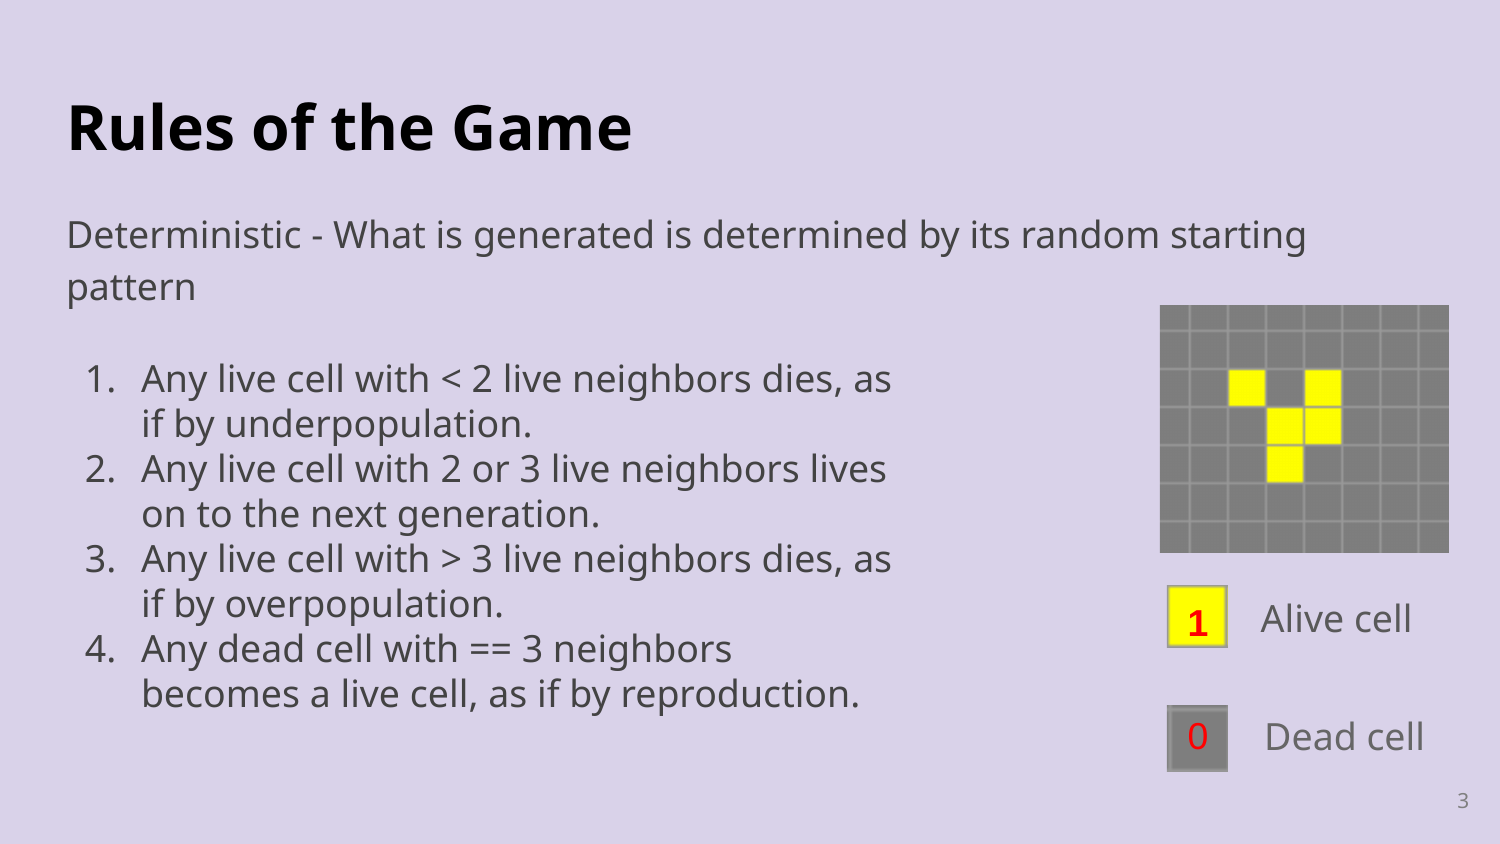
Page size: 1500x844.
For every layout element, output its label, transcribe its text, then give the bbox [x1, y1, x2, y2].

picture [1159, 304, 1450, 553]
picture [1166, 705, 1229, 773]
slide_number ‹#› [1394, 769, 1484, 834]
title Rules of the Game [51, 72, 1449, 176]
picture [1166, 585, 1229, 649]
text_box Dead cell [1249, 698, 1442, 745]
text_box Alive cell [1245, 579, 1430, 626]
text_box 0 [1172, 696, 1223, 703]
text_box Any live cell with < 2 live neighbors dies, as if by underpopulation. Any live cell with 2 or 3 live neighbors lives on to the next generation. Any live cell with > 3 live neighbors dies, as if by overpopulation. Any dead cell with == 3 neighbors becomes a live cell, as if by reproduction. [51, 340, 912, 772]
list Deterministic - What is generated is determined by its random starting pattern [51, 189, 1449, 292]
